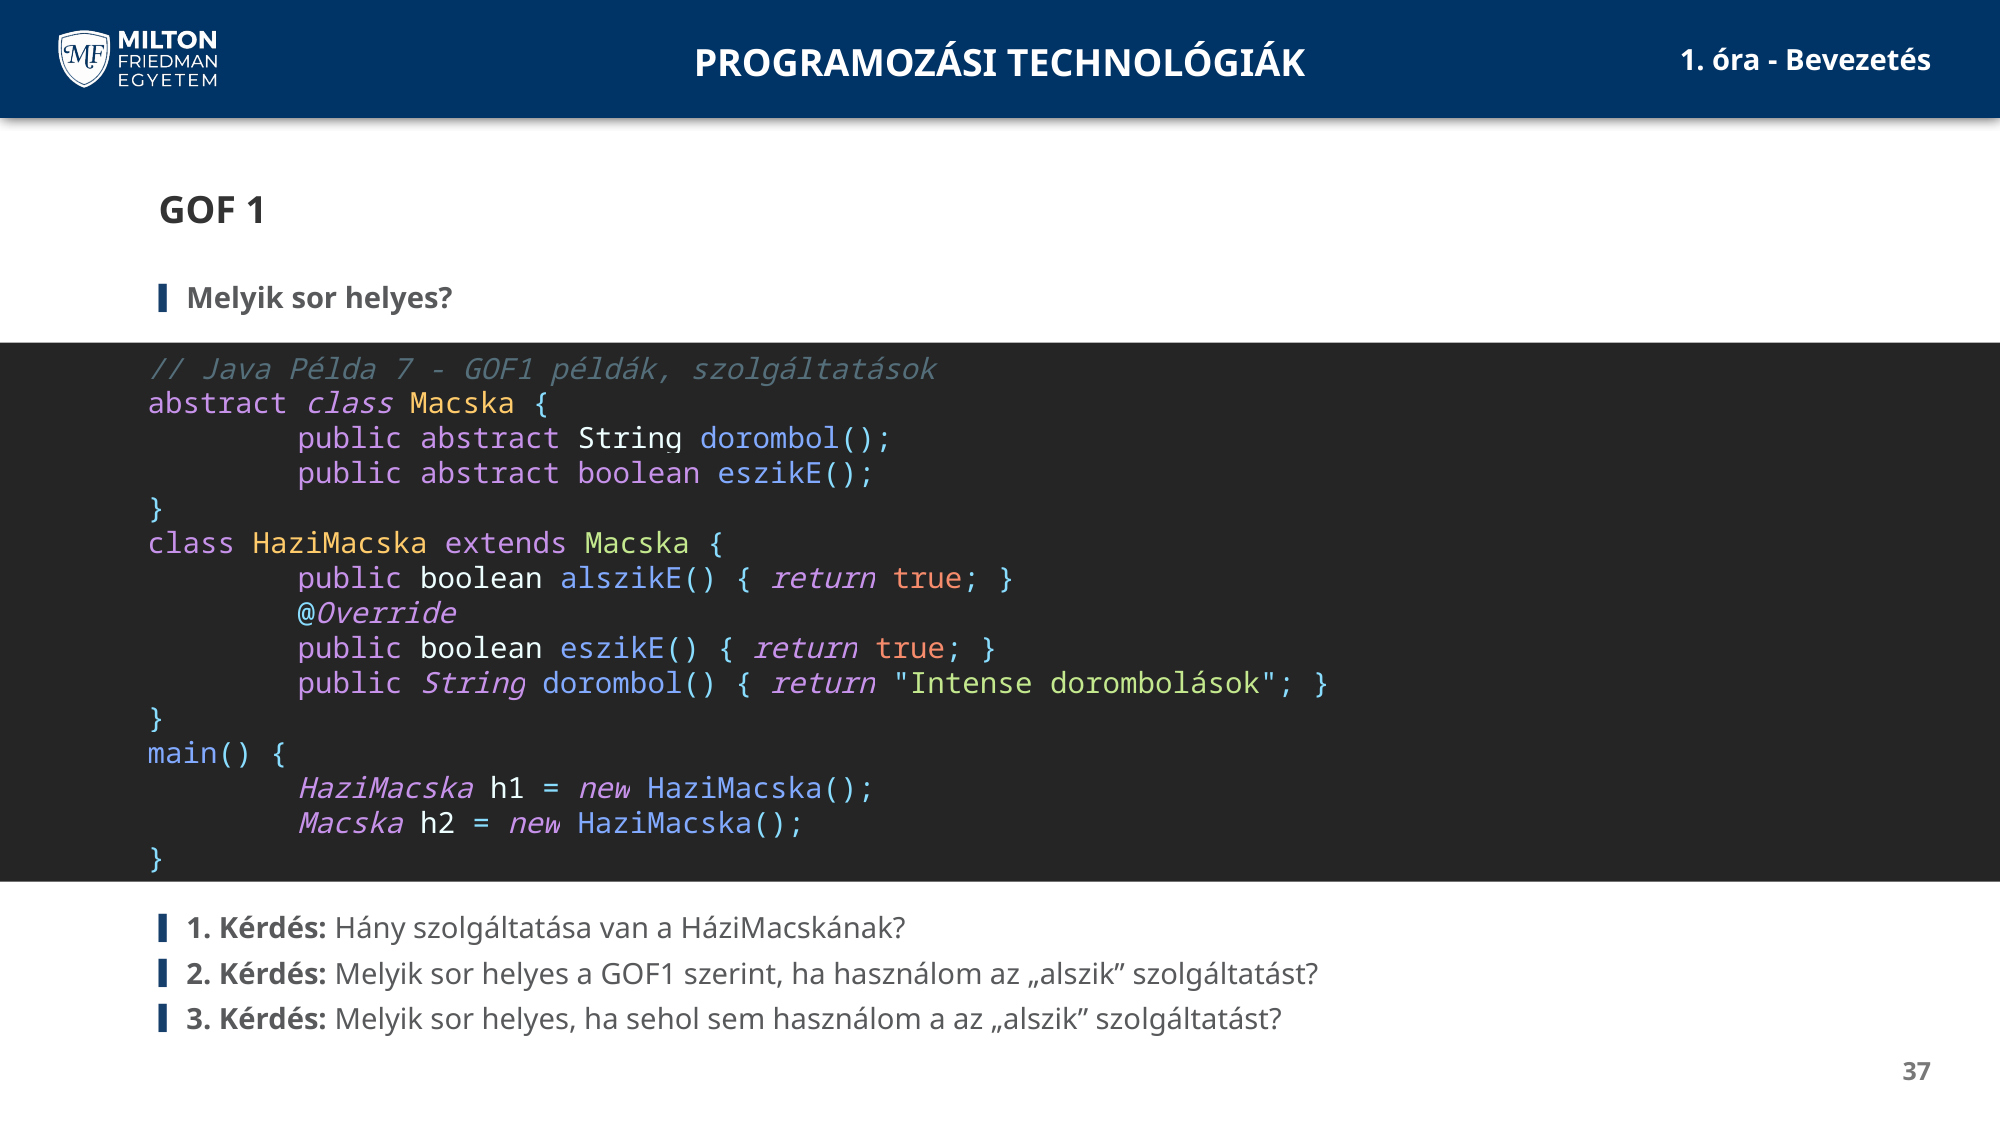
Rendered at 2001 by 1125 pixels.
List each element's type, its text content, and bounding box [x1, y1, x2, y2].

text_box 1. Kérdés: Hány szolgáltatása van a HáziMacskának? 2. Kérdés: Melyik sor helyes a GOF1 szerint, ha használom az „alszik” szolgáltatást? 3. Kérdés: Melyik sor helyes, ha sehol sem használom a az „alszik” szolgáltatást? [143, 902, 1947, 1066]
text_box 1. óra - Bevezetés [1541, 33, 1947, 84]
slide_number 36 [1496, 1066, 1947, 1103]
text_box PROGRAMOZÁSI TECHNOLÓGIÁK [608, 31, 1392, 92]
text_box Melyik sor helyes? [143, 272, 1947, 342]
text_box // Java Példa 7 - GOF1 példák, szolgáltatások abstract class Macska { public abstract String dorombol(); public abstract boolean eszikE(); } class HaziMacska extends Macska { public boolean alszikE() { return true; } @Override public boolean eszikE() { return true; } public String dorombol() { return "Intense dorombolások"; } } main() { HaziMacska h1 = new HaziMacska(); Macska h2 = new HaziMacska(); } [0, 342, 2000, 882]
text_box [0, 0, 2000, 120]
text_box GOF 1 [143, 179, 678, 239]
picture [58, 29, 218, 89]
